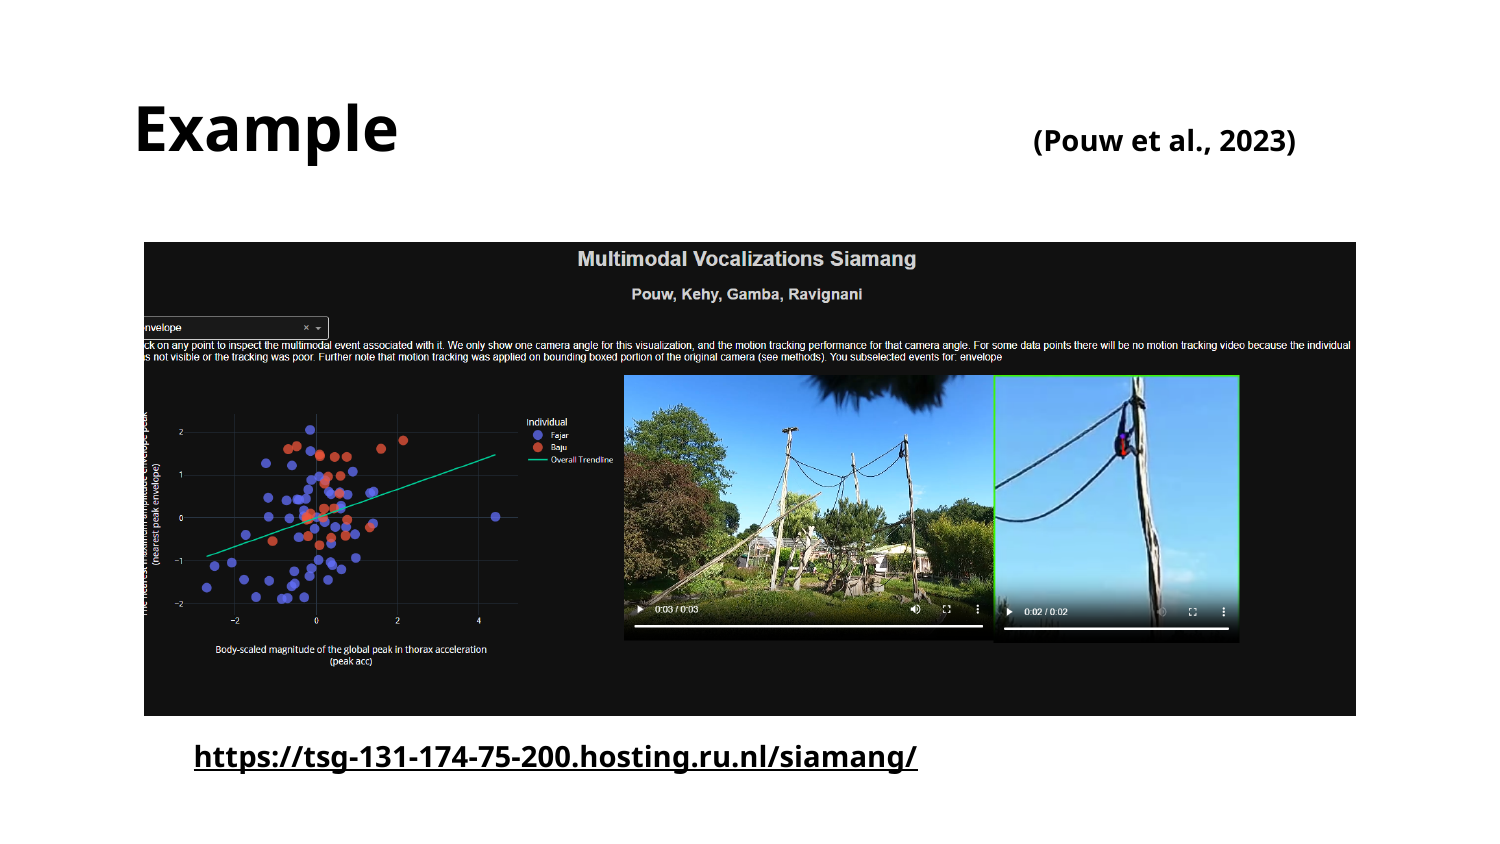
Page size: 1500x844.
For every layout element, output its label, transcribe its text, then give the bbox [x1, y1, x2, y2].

title Example (Pouw et al., 2023) [118, 73, 1383, 168]
picture [144, 241, 1356, 717]
text_box https://tsg-131-174-75-200.hosting.ru.nl/siamang/ [178, 725, 1039, 799]
